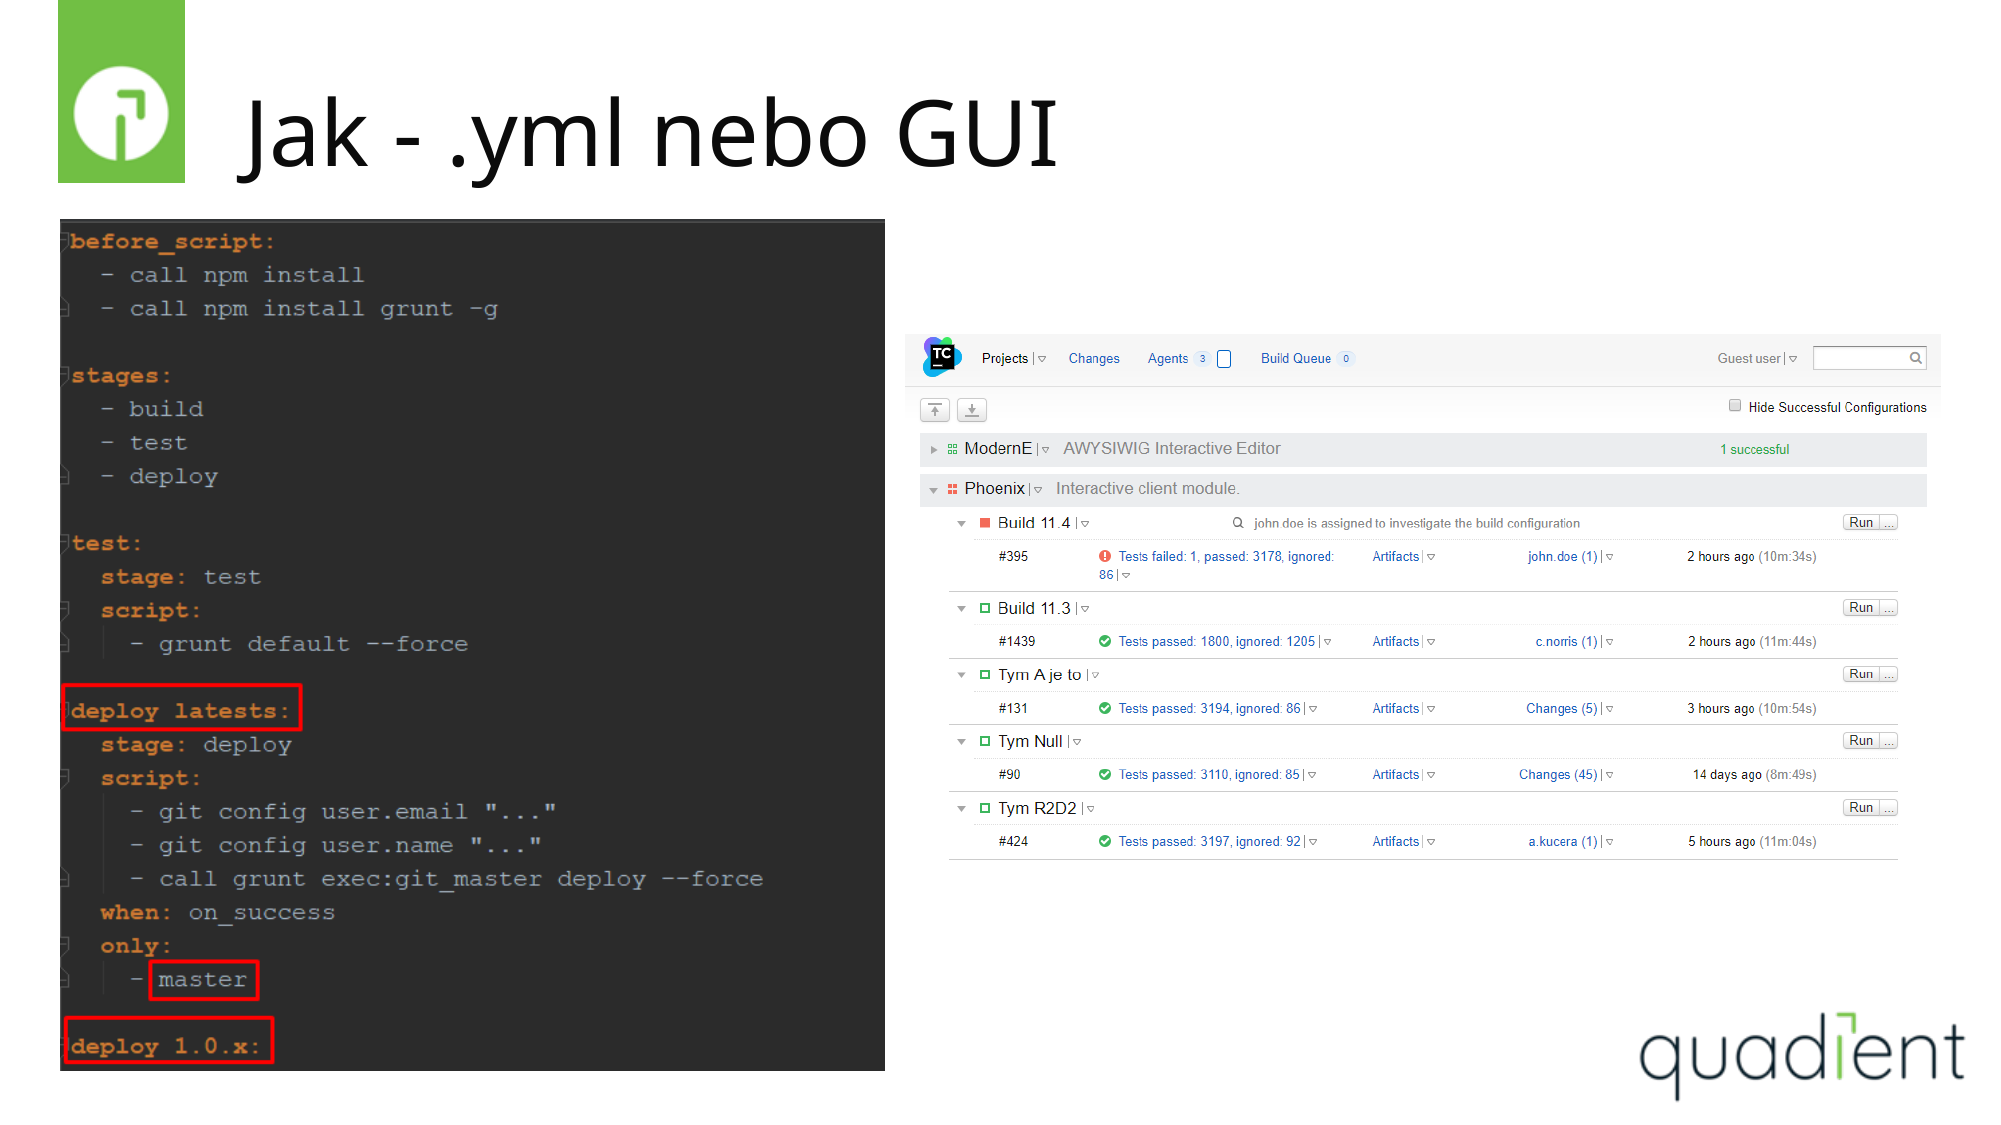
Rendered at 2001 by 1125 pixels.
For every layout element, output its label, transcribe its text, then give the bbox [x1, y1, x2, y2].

title Jak - .yml nebo GUI [229, 80, 1886, 324]
picture [60, 219, 885, 1071]
picture [905, 334, 1941, 866]
picture [58, 0, 185, 183]
picture [1637, 1002, 1972, 1112]
